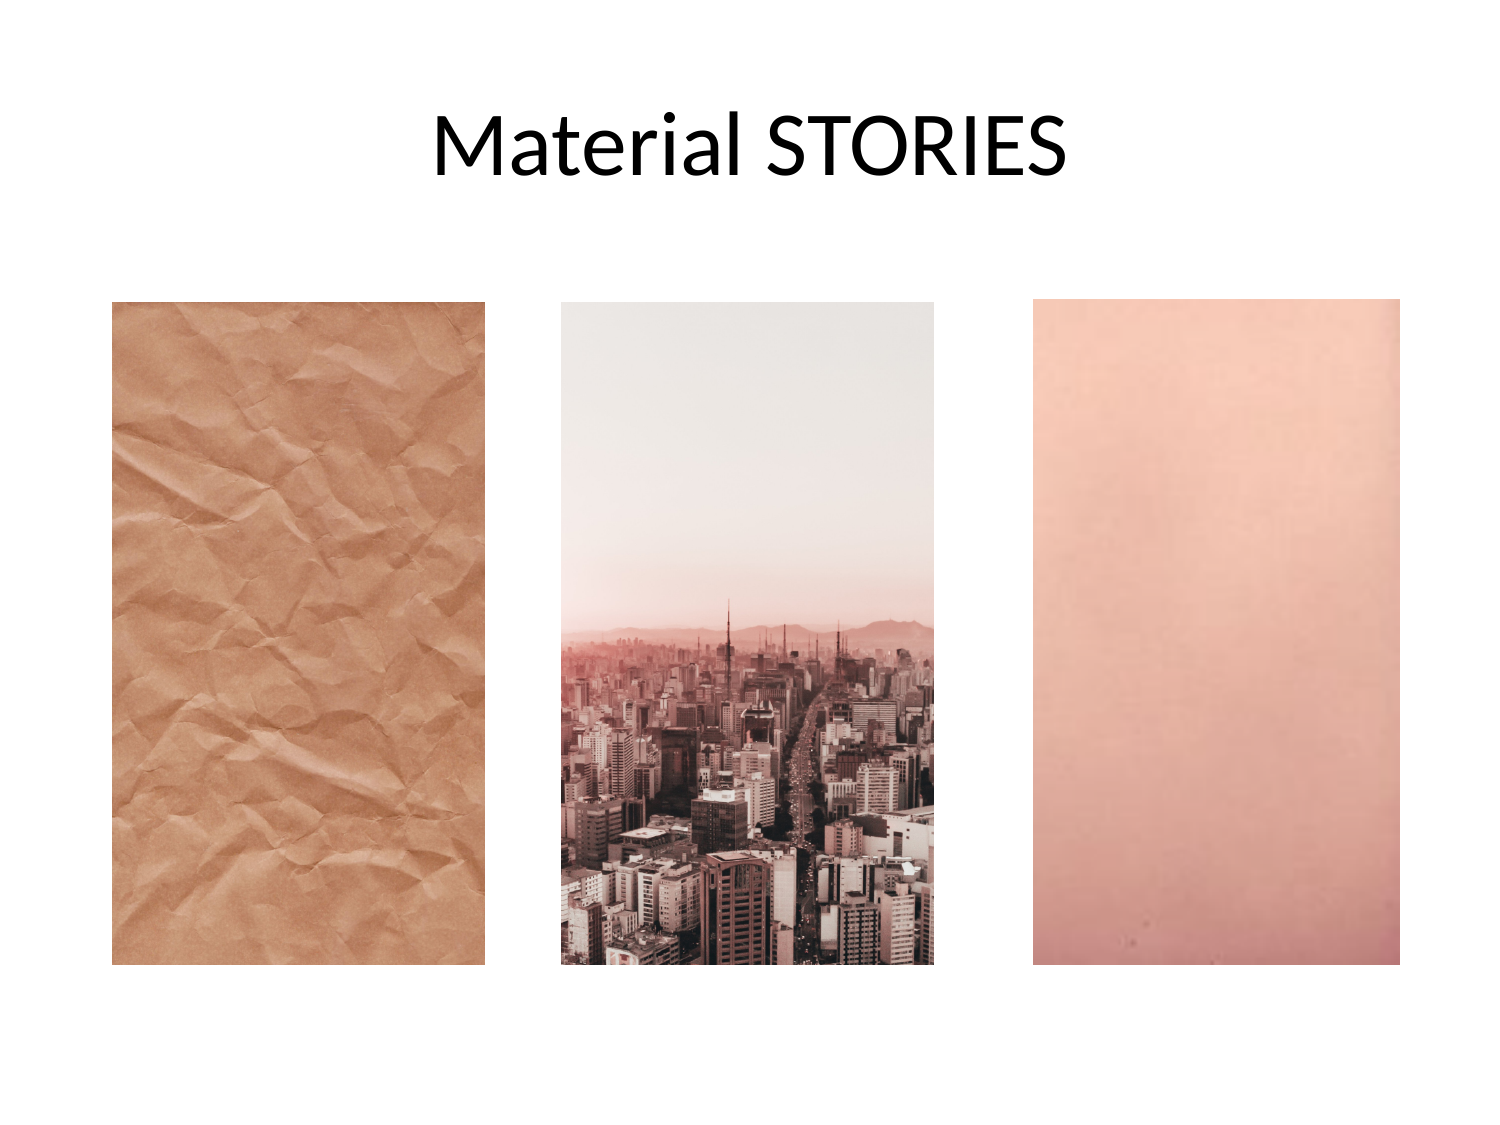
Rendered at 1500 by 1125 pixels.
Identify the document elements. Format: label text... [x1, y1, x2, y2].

picture [1033, 299, 1400, 965]
picture [111, 302, 485, 965]
picture [560, 302, 934, 965]
title Material STORIES [75, 45, 1425, 233]
